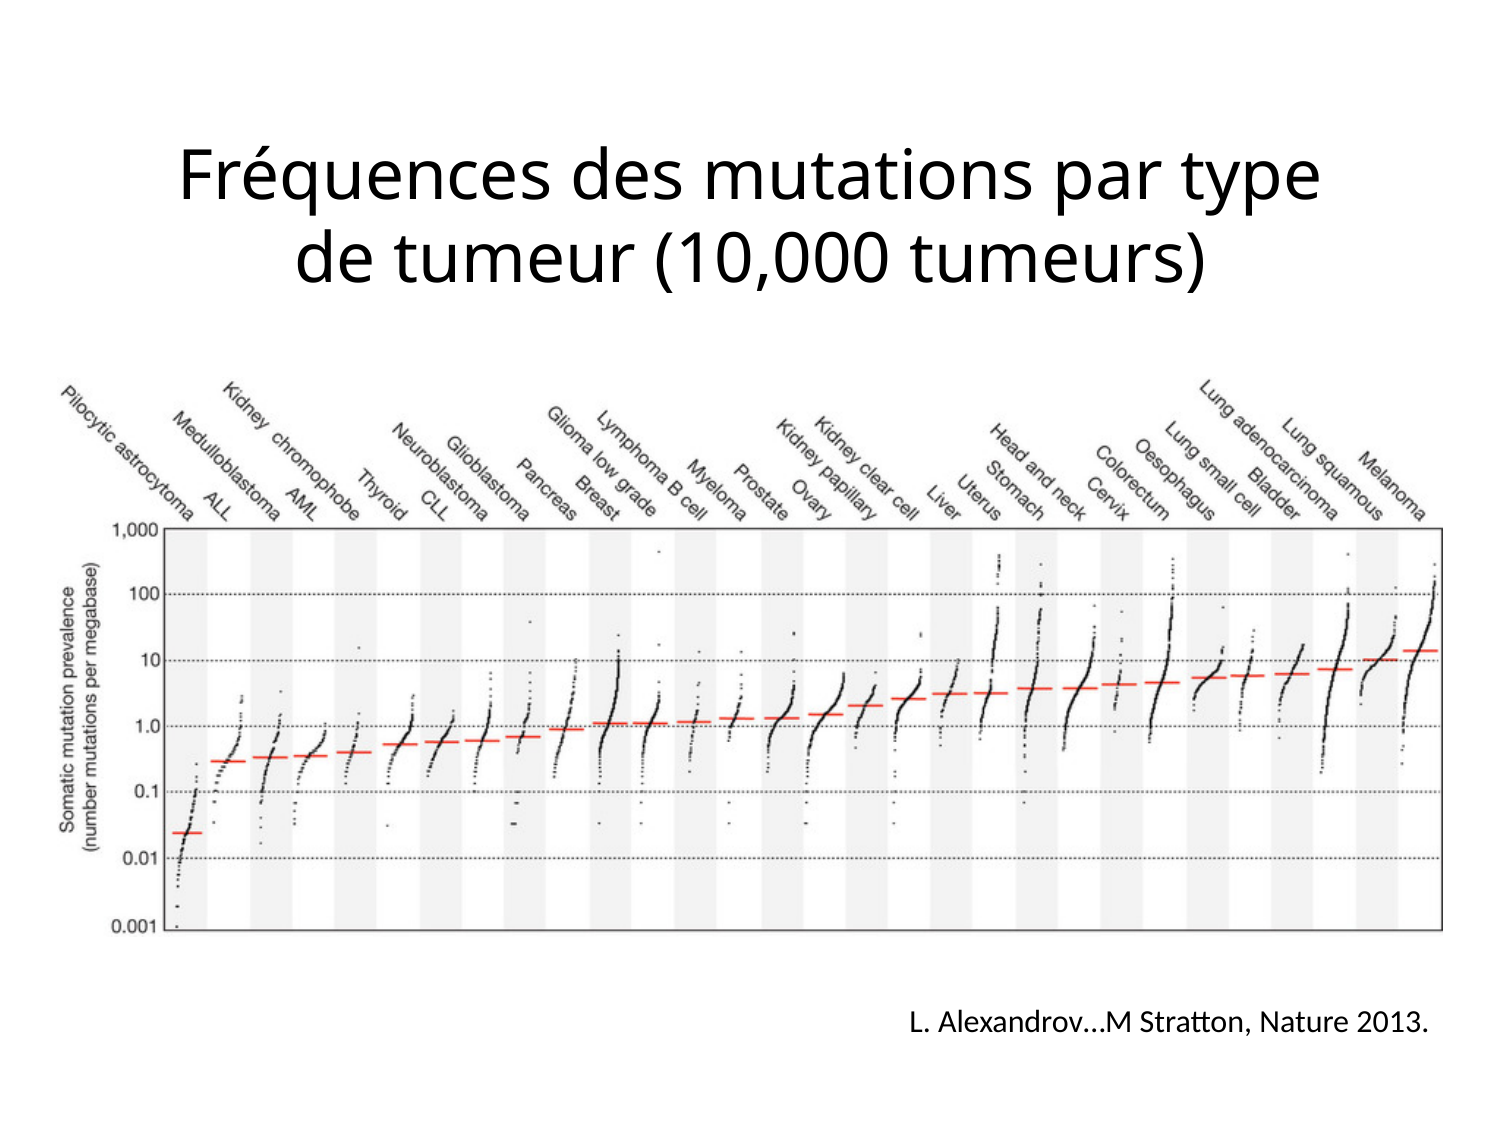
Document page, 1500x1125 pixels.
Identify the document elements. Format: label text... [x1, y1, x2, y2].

picture [57, 376, 1443, 937]
title Fréquences des mutations par type de tumeur (10,000 tumeurs) [161, 82, 1339, 345]
text_box L. Alexandrov…M Stratton, Nature 2013. [894, 993, 1453, 1047]
